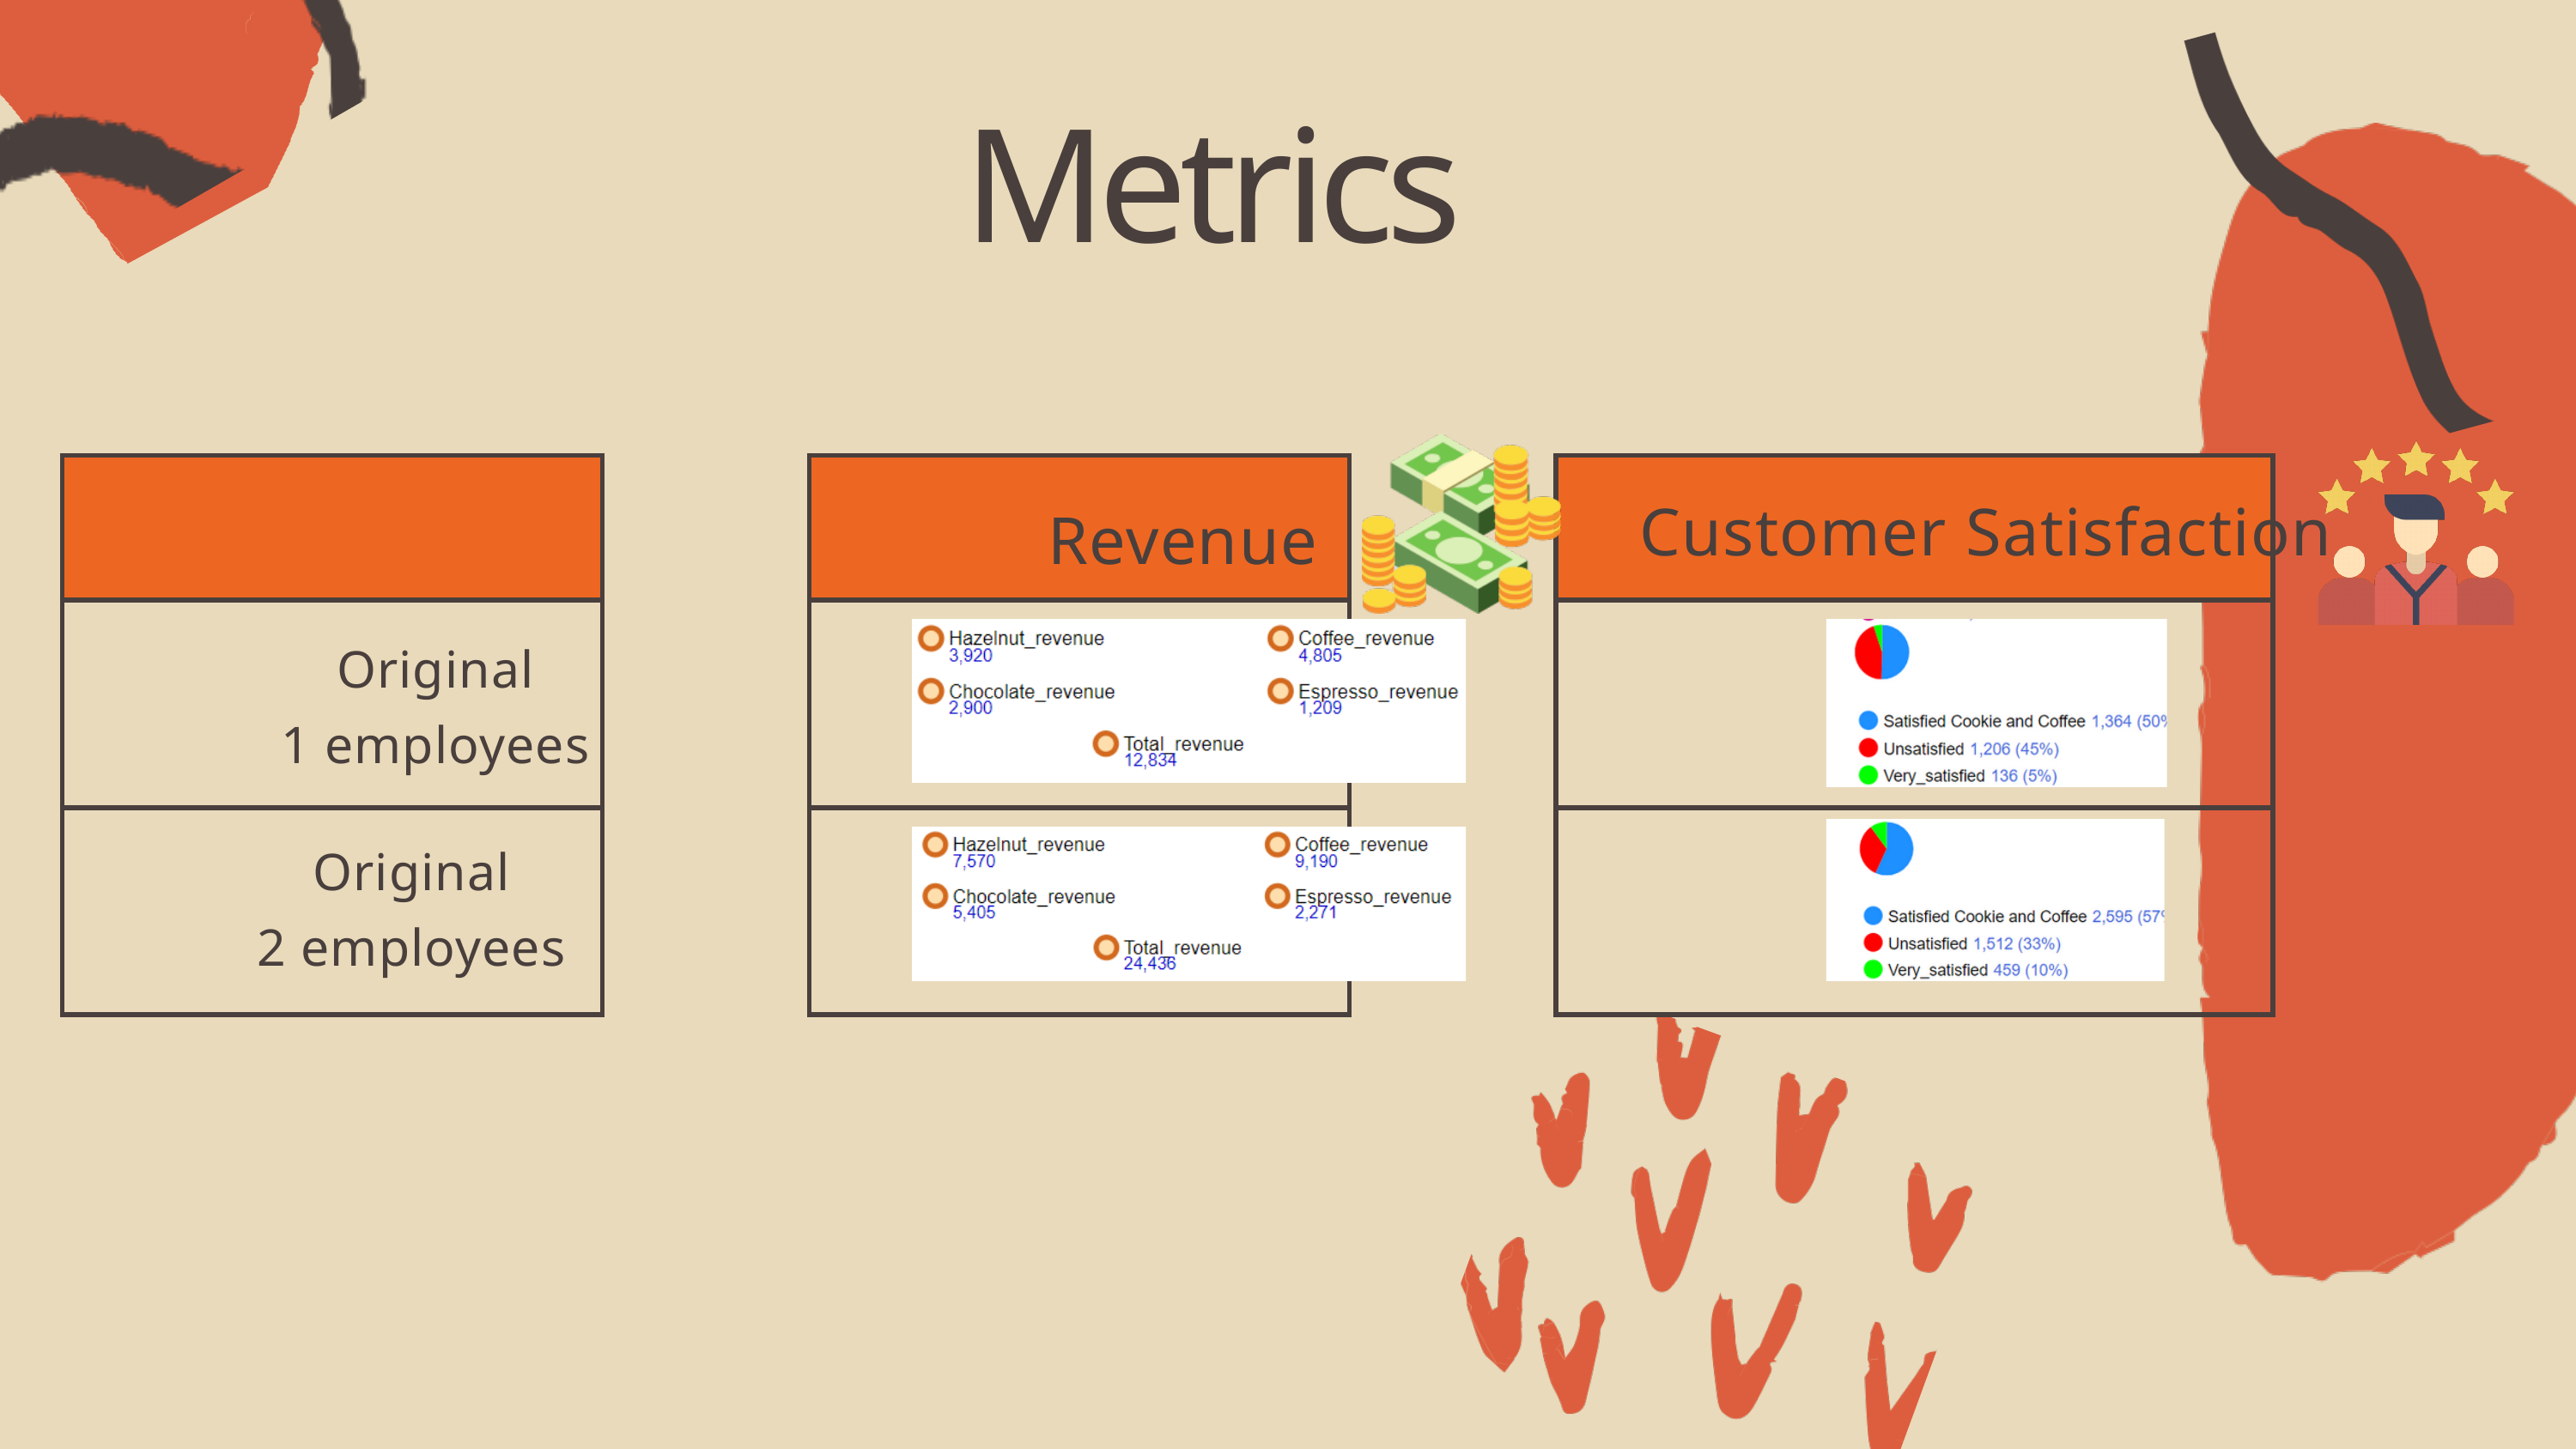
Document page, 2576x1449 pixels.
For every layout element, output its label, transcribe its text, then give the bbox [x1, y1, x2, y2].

text_box [1826, 619, 2167, 787]
table_cell [64, 810, 600, 1012]
text_box [1362, 433, 1562, 614]
text_box [1826, 819, 2165, 981]
text_box Original 2 employees [170, 824, 653, 977]
text_box [2197, 399, 2576, 1282]
text_box [2197, 123, 2295, 471]
table_header [811, 458, 1347, 597]
text_box [0, 0, 392, 310]
table_cell [1558, 603, 2270, 805]
table_cell [64, 603, 600, 805]
text_box [912, 619, 1467, 783]
text_box [2179, 0, 2576, 471]
table_cell [811, 603, 1347, 805]
text_box Customer Satisfaction [1587, 471, 2385, 569]
text_box [1409, 1017, 2014, 1449]
table_cell [811, 810, 1347, 1012]
text_box [35, 89, 400, 309]
table_header [64, 458, 600, 597]
text_box Original 1 employees [194, 621, 677, 774]
text_box Revenue [1029, 480, 1336, 578]
text_box [2318, 440, 2514, 625]
table_header [1562, 458, 2270, 597]
text_box Metrics [303, 116, 2123, 274]
table_cell [1558, 810, 2270, 1012]
text_box [912, 827, 1467, 981]
